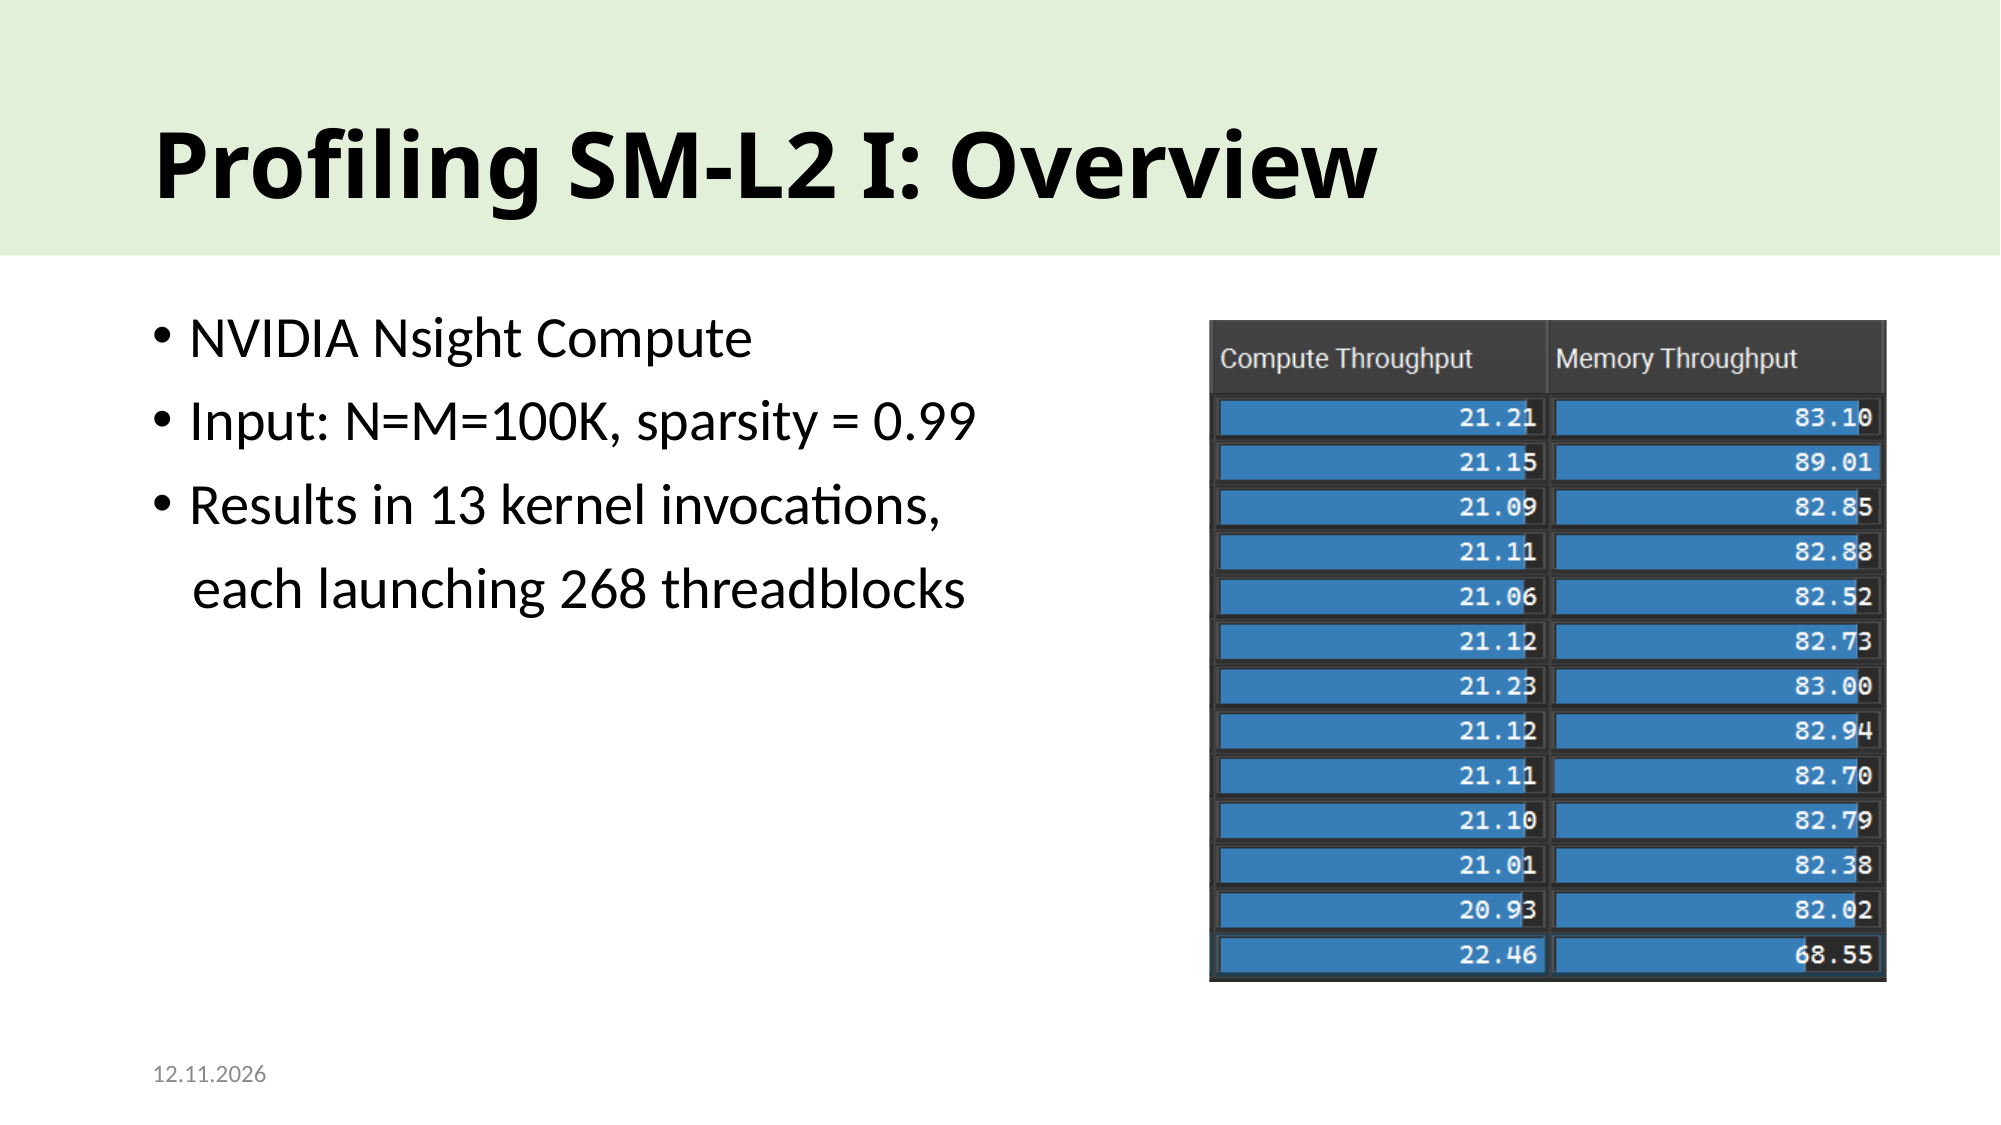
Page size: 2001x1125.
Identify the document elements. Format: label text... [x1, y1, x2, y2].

text_box [0, 0, 2000, 257]
list NVIDIA Nsight Compute Input: N=M=100K, sparsity = 0.99 Results in 13 kernel invocations, each launching 268 threadblocks [137, 299, 1863, 1014]
title Profiling SM-L2 I: Overview [137, 59, 1863, 278]
picture [1209, 320, 1887, 982]
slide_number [137, 1042, 588, 1103]
